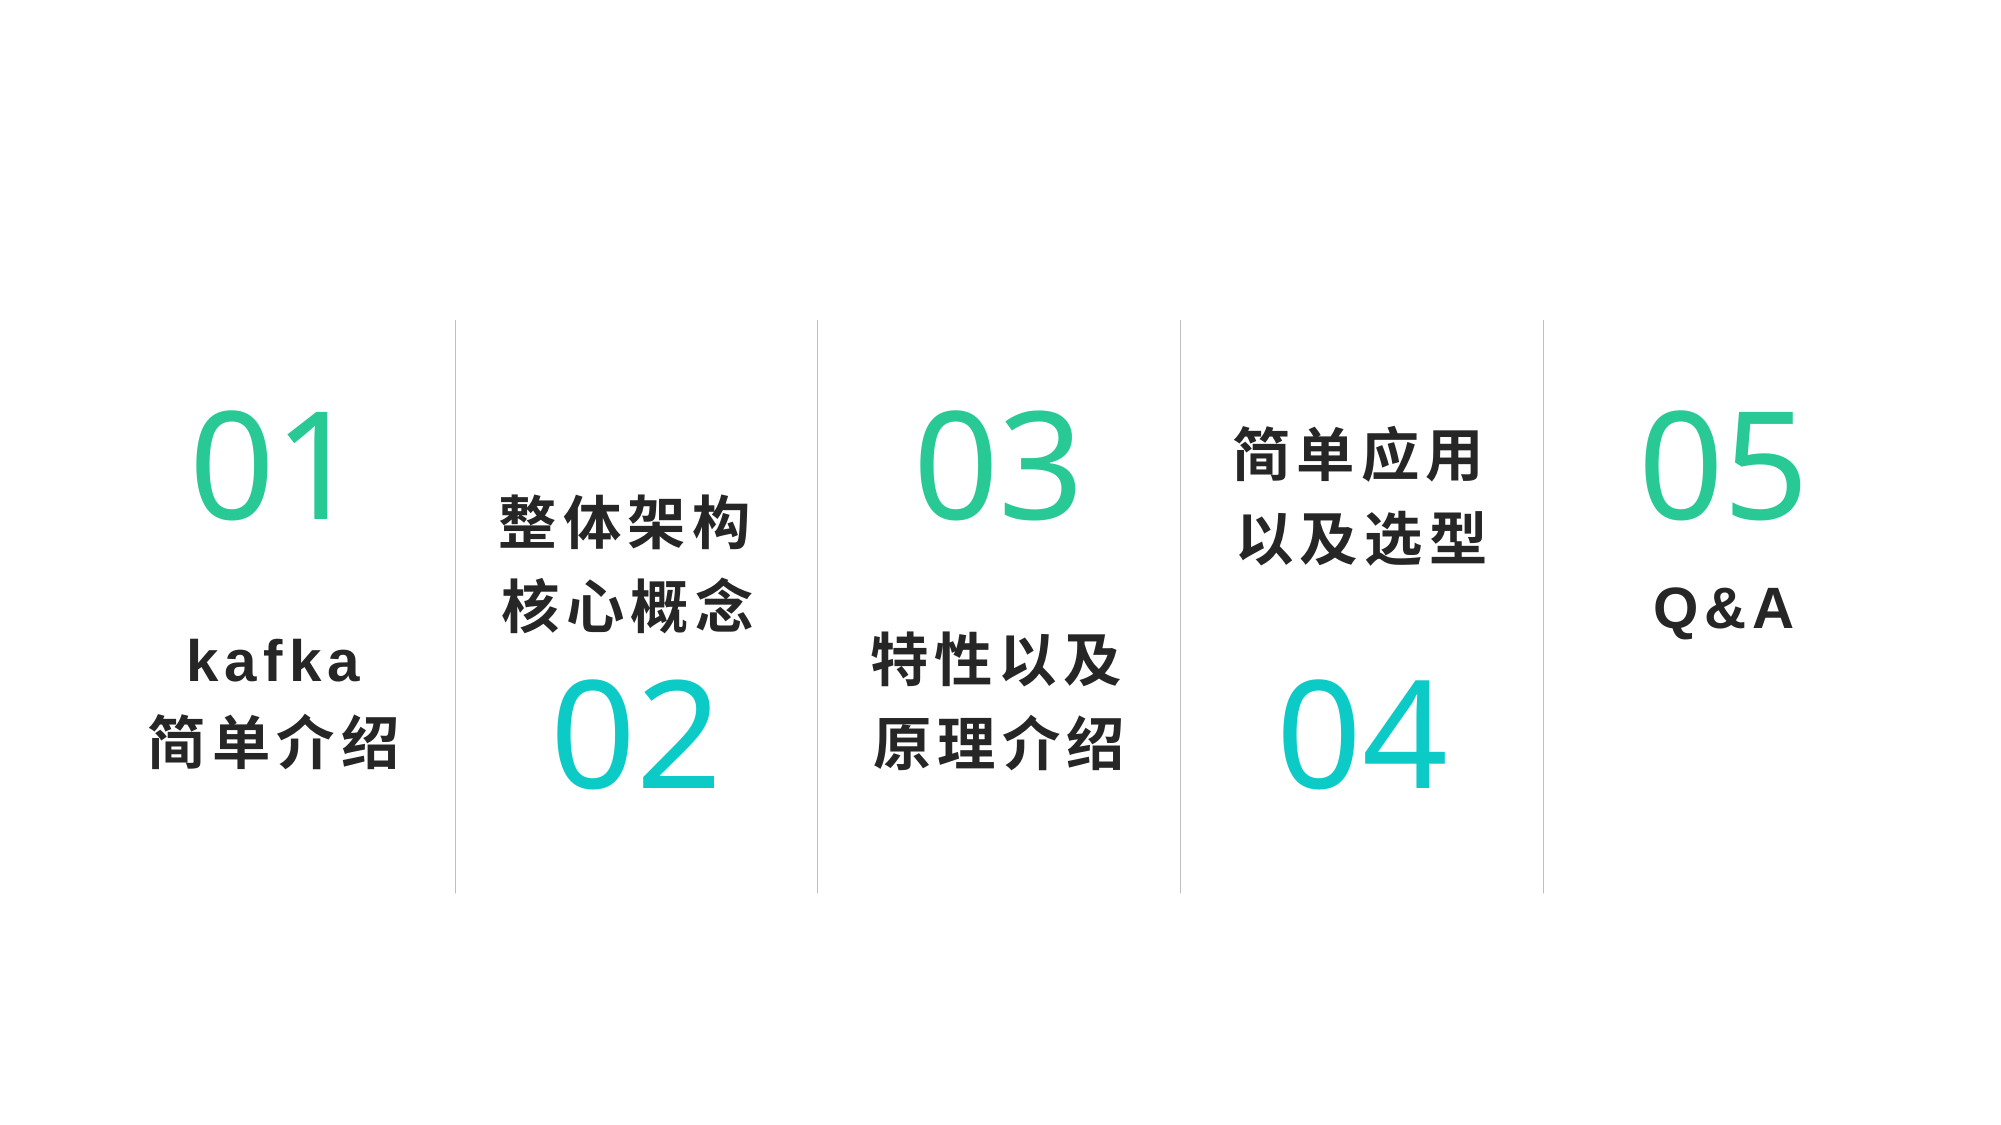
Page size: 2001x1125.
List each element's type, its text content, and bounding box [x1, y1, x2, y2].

text_box 简单应用以及选型 [1196, 375, 1527, 572]
text_box kafka 简单介绍 [108, 576, 439, 777]
text_box 01 [118, 312, 432, 572]
text_box 整体架构核心概念 [462, 375, 793, 641]
text_box 04 [1206, 580, 1519, 840]
text_box 05 [1567, 312, 1881, 572]
text_box 特性以及原理介绍 [833, 575, 1165, 777]
text_box 02 [480, 641, 793, 840]
text_box 03 [842, 312, 1156, 572]
text_box Q&A [1558, 576, 1890, 641]
